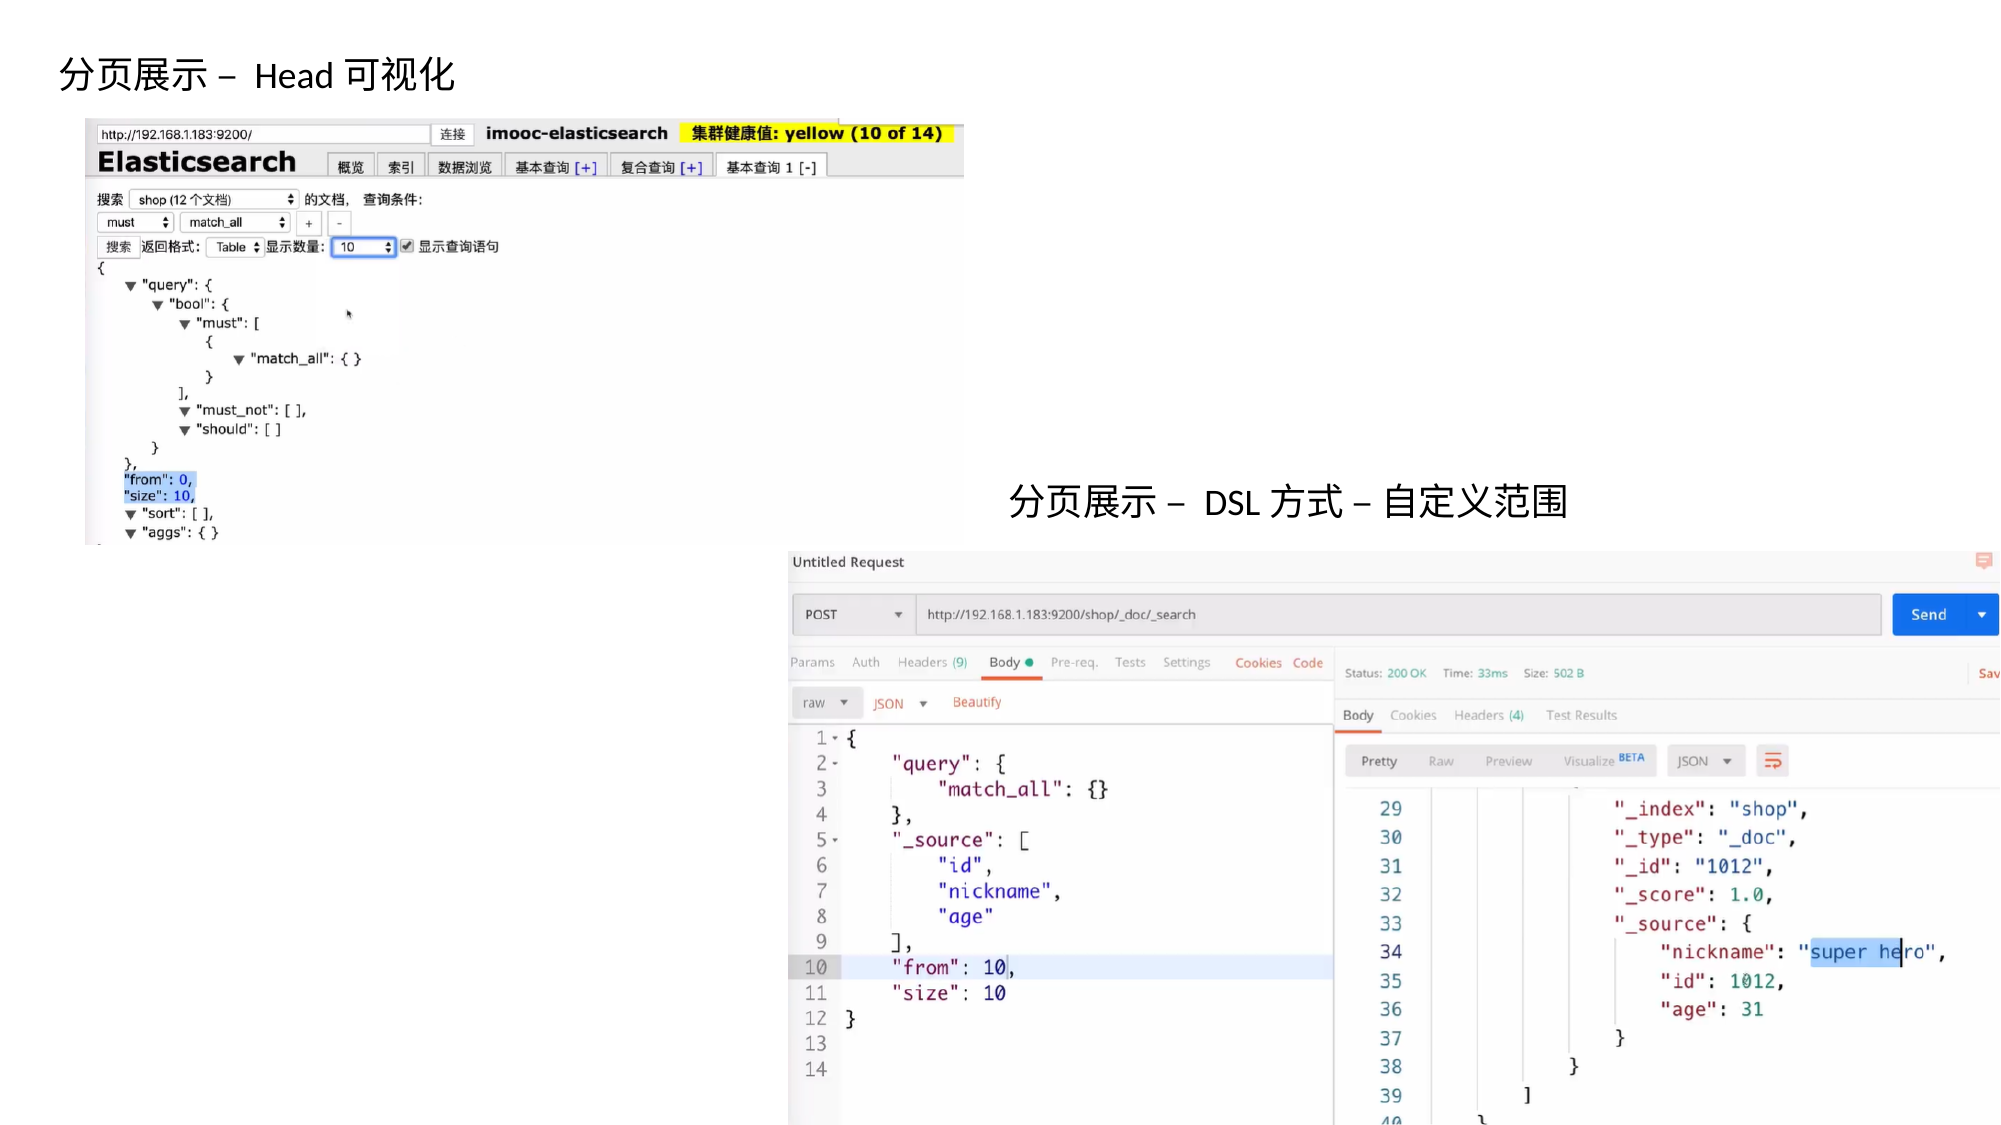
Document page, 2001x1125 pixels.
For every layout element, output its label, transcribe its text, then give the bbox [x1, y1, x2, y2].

text_box 分页展示 – DSL方式 – 自定义范围 [993, 470, 1979, 530]
picture [788, 551, 2000, 1125]
picture [85, 118, 964, 545]
text_box 分页展示 – Head可视化 [43, 43, 1336, 103]
